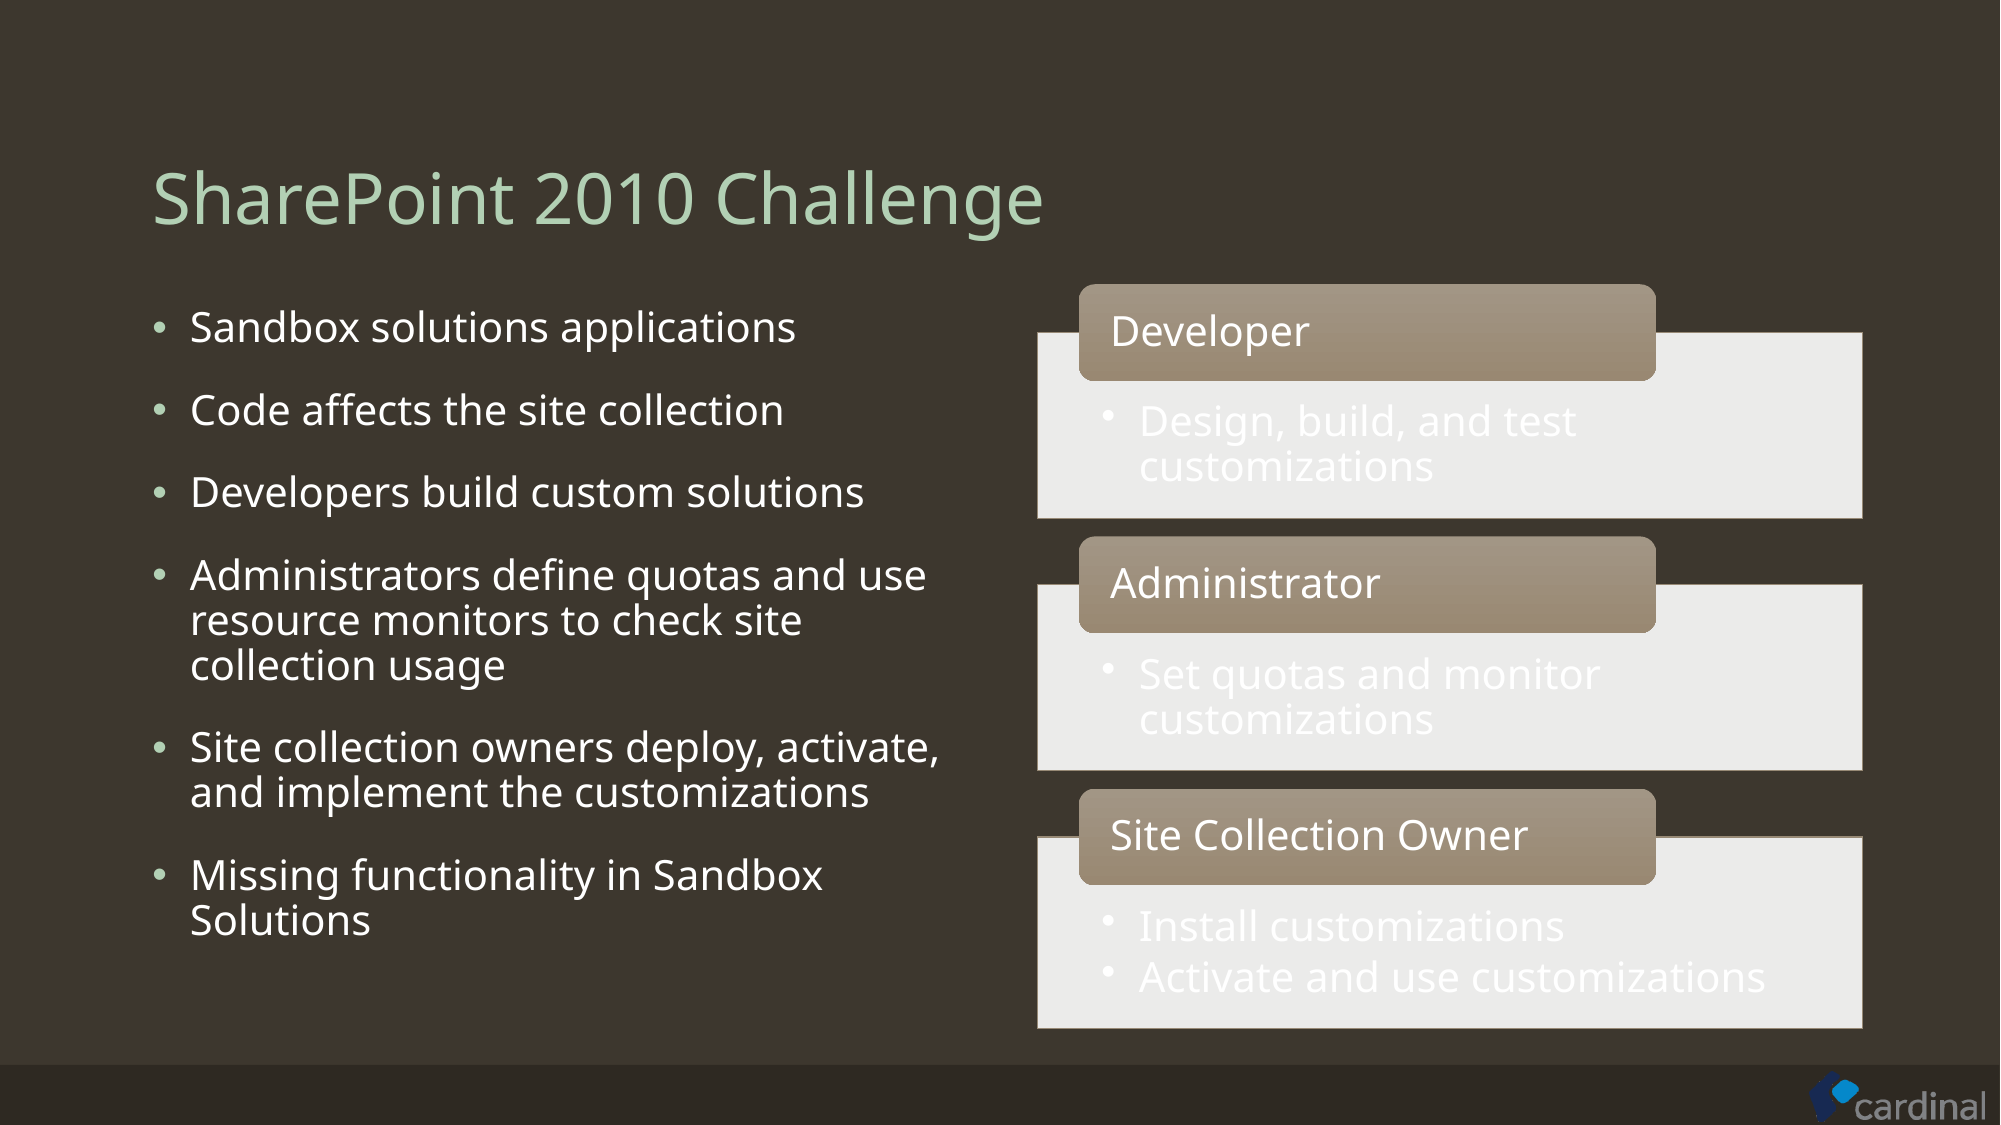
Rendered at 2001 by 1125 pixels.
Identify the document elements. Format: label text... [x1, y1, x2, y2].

title SharePoint 2010 Challenge [137, 59, 1863, 248]
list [1037, 274, 1863, 1038]
list Sandbox solutions applications Code affects the site collection Developers build custom solutions Administrators define quotas and use resource monitors to check site collection usage Site collection owners deploy, activate, and implement the customizations Missing functionality in Sandbox Solutions [137, 299, 963, 1014]
picture [1809, 1071, 1985, 1122]
